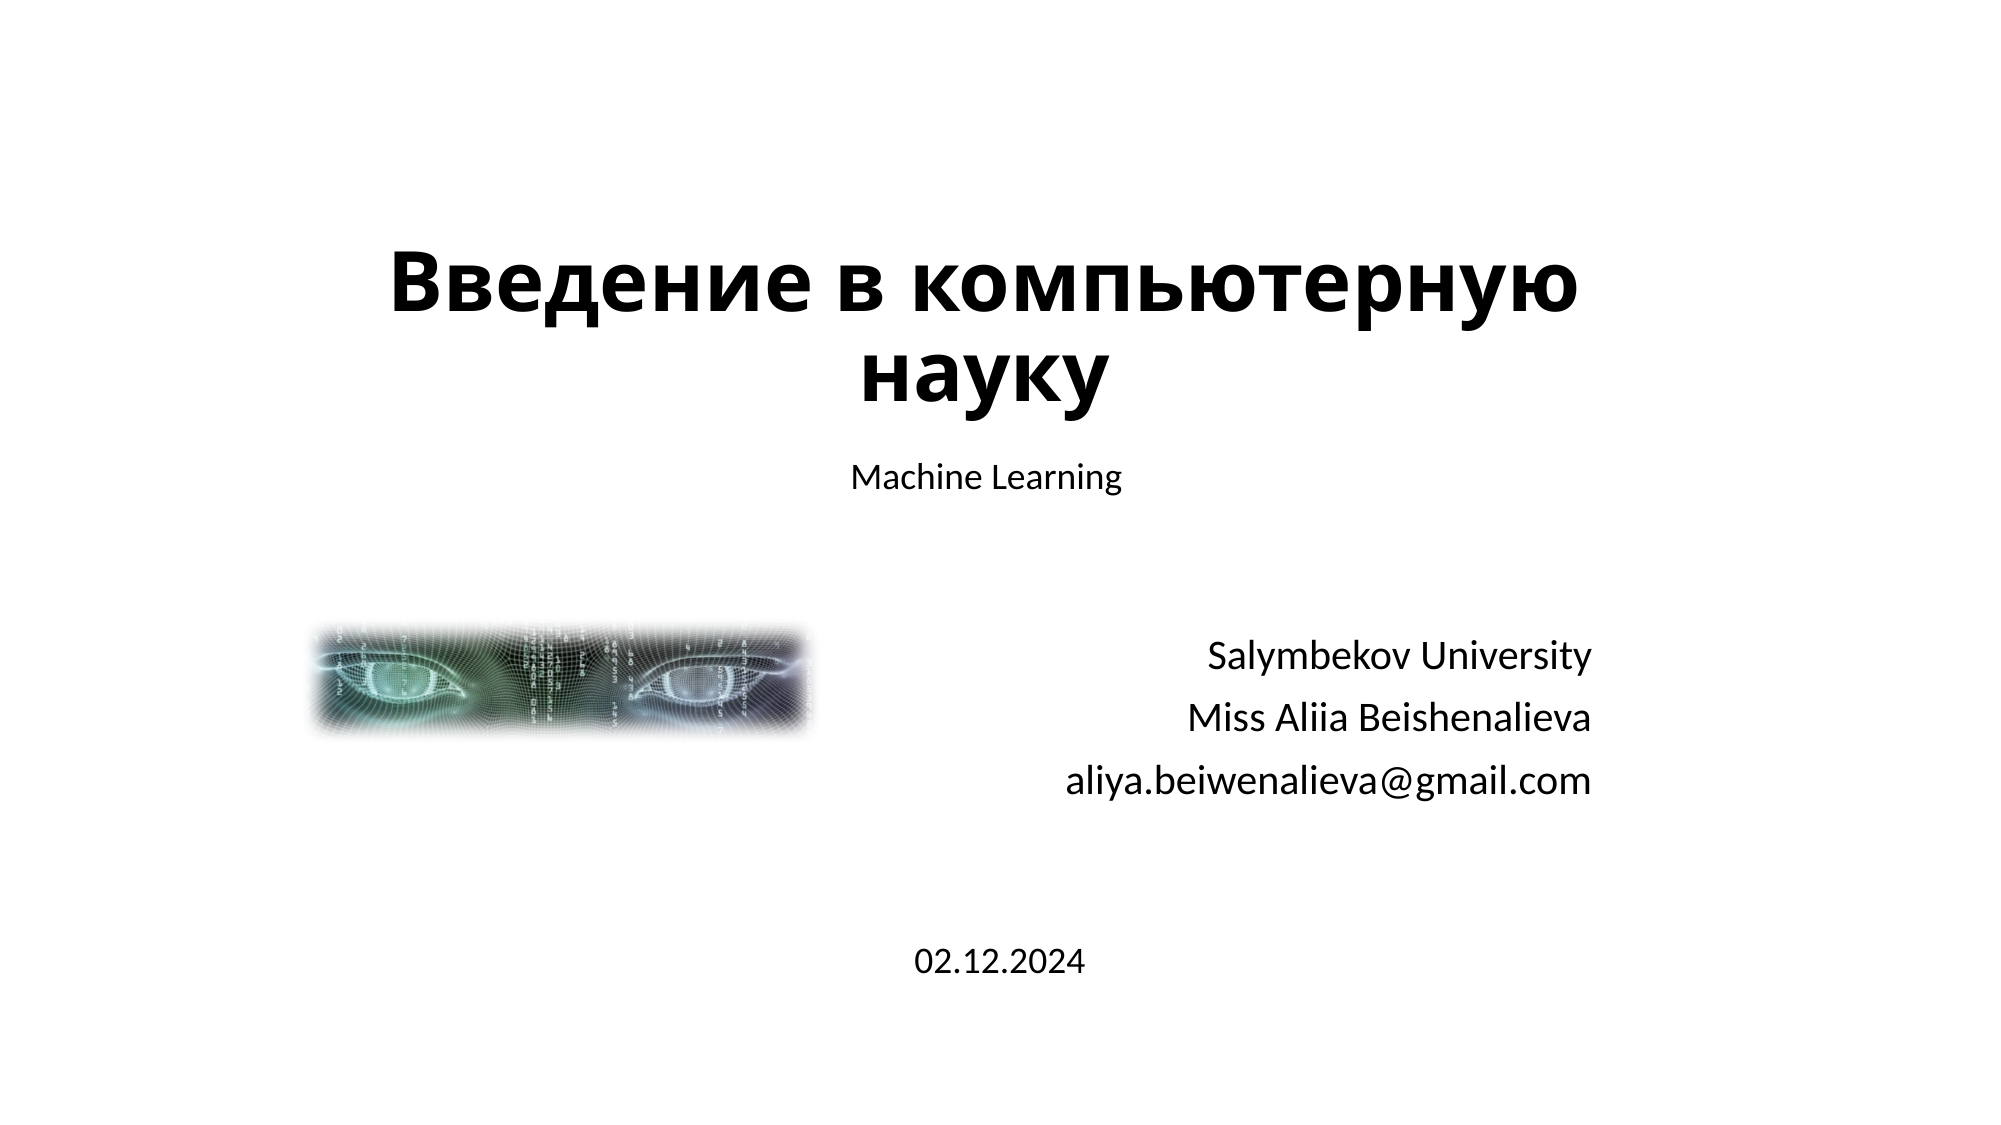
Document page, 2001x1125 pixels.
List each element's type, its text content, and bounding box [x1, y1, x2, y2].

text_box Machine Learning [835, 445, 1174, 505]
title Введение в компьютерную науку [265, 123, 1703, 427]
picture [301, 617, 821, 744]
subtitle Salymbekov University Miss Aliia Beishenalieva aliya.beiwenalieva@gmail.com [481, 625, 1607, 813]
text_box 02.12.2024 [899, 929, 1101, 989]
